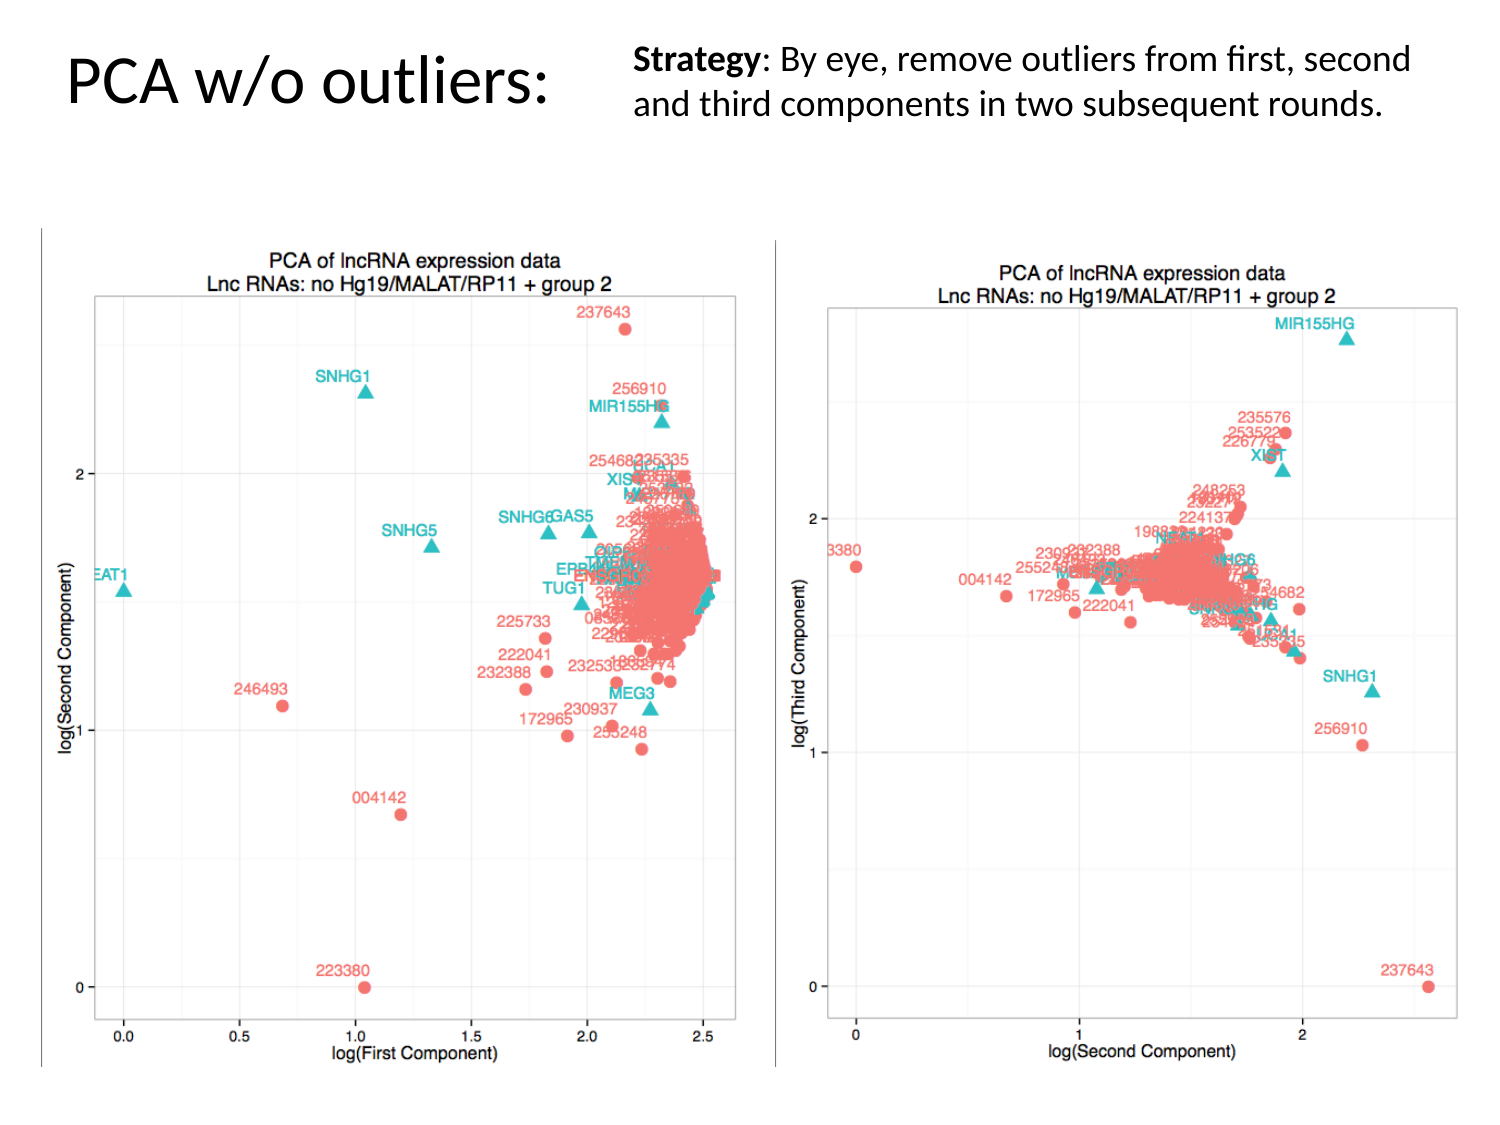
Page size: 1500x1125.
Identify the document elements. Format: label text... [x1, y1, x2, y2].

list Strategy: By eye, remove outliers from first, second and third components in two subsequent rounds. [618, 26, 1461, 136]
picture [40, 228, 744, 1068]
title PCA w/o outliers: [0, 26, 618, 126]
picture [775, 240, 1461, 1068]
